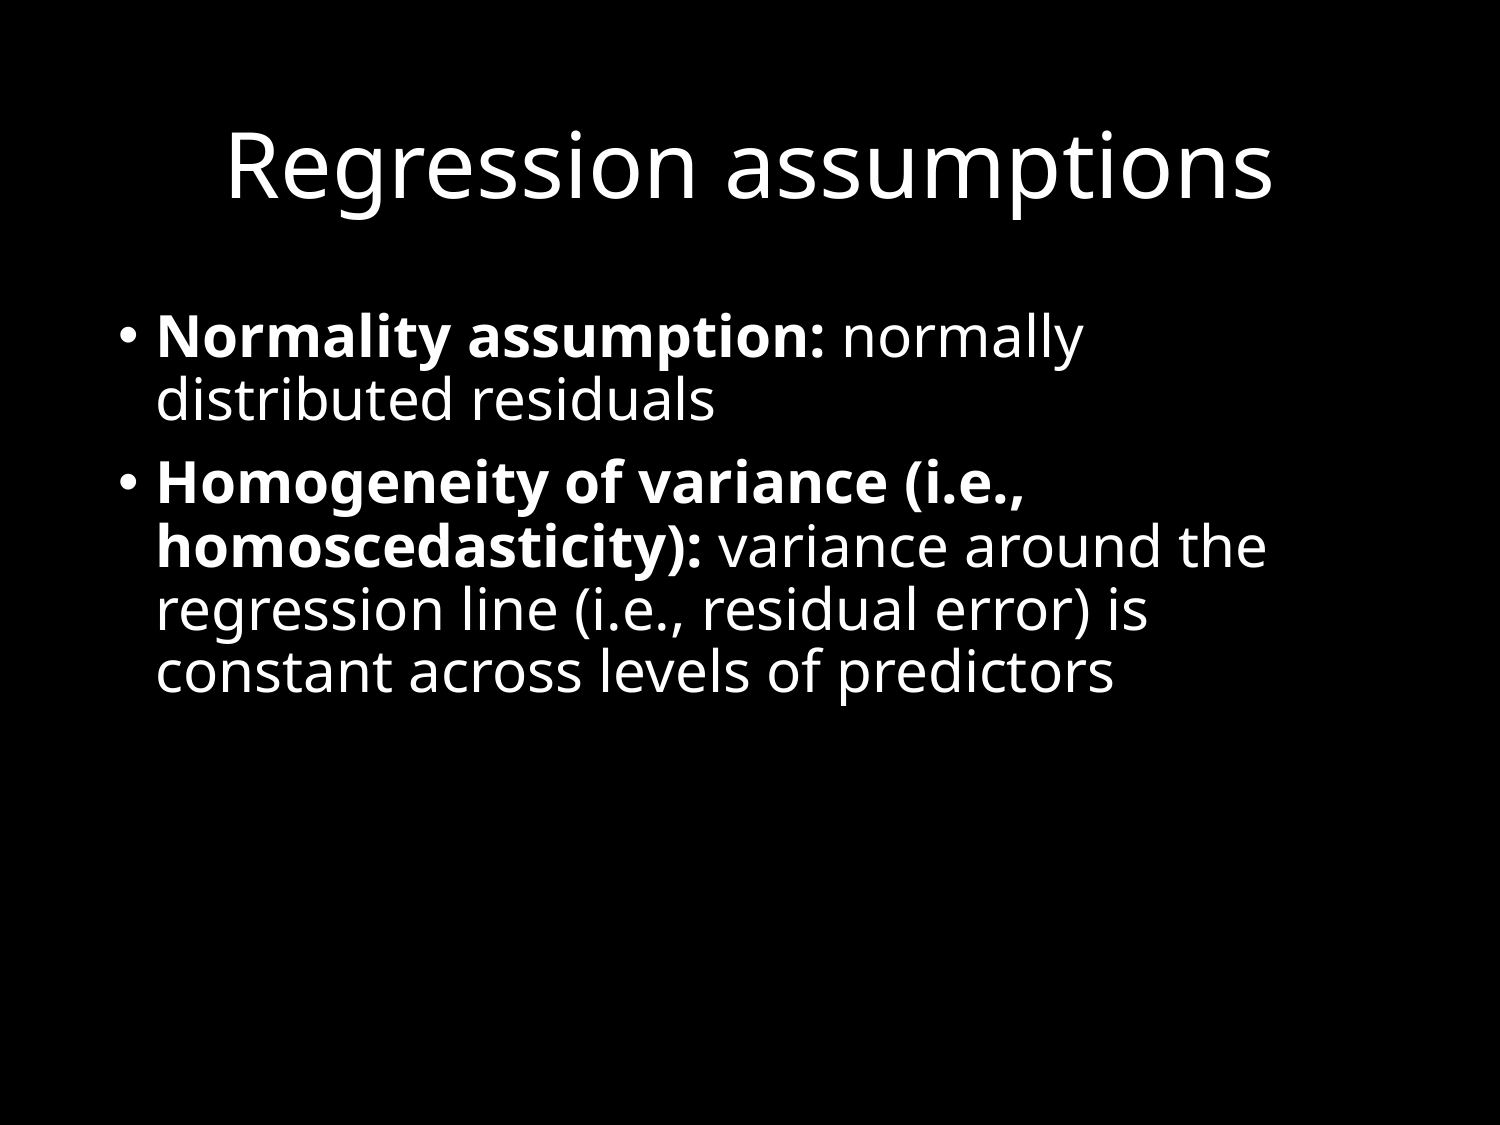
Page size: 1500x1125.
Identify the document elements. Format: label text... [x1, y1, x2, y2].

list Normality assumption: normally distributed residuals Homogeneity of variance (i.e., homoscedasticity): variance around the regression line (i.e., residual error) is constant across levels of predictors [103, 299, 1397, 1014]
title Regression assumptions [103, 59, 1397, 278]
